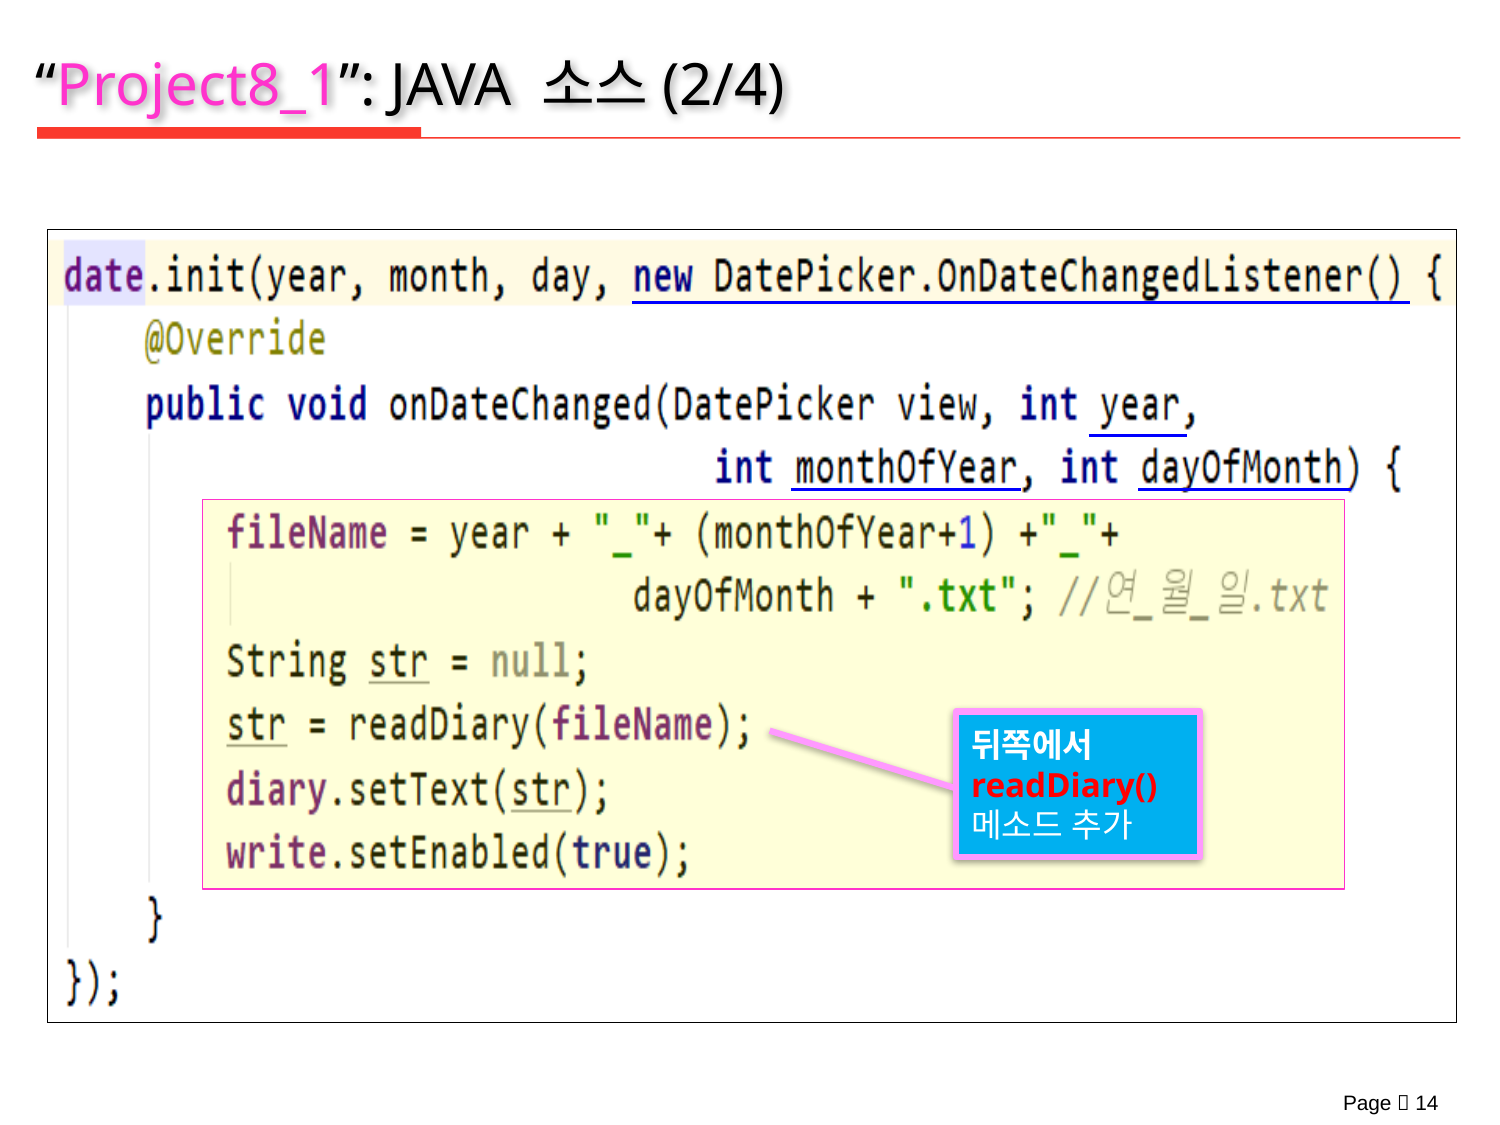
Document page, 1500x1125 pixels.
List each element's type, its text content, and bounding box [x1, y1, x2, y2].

title “Project8_1”: JAVA 소스(2/4) [35, 47, 1434, 142]
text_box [47, 228, 1458, 1023]
